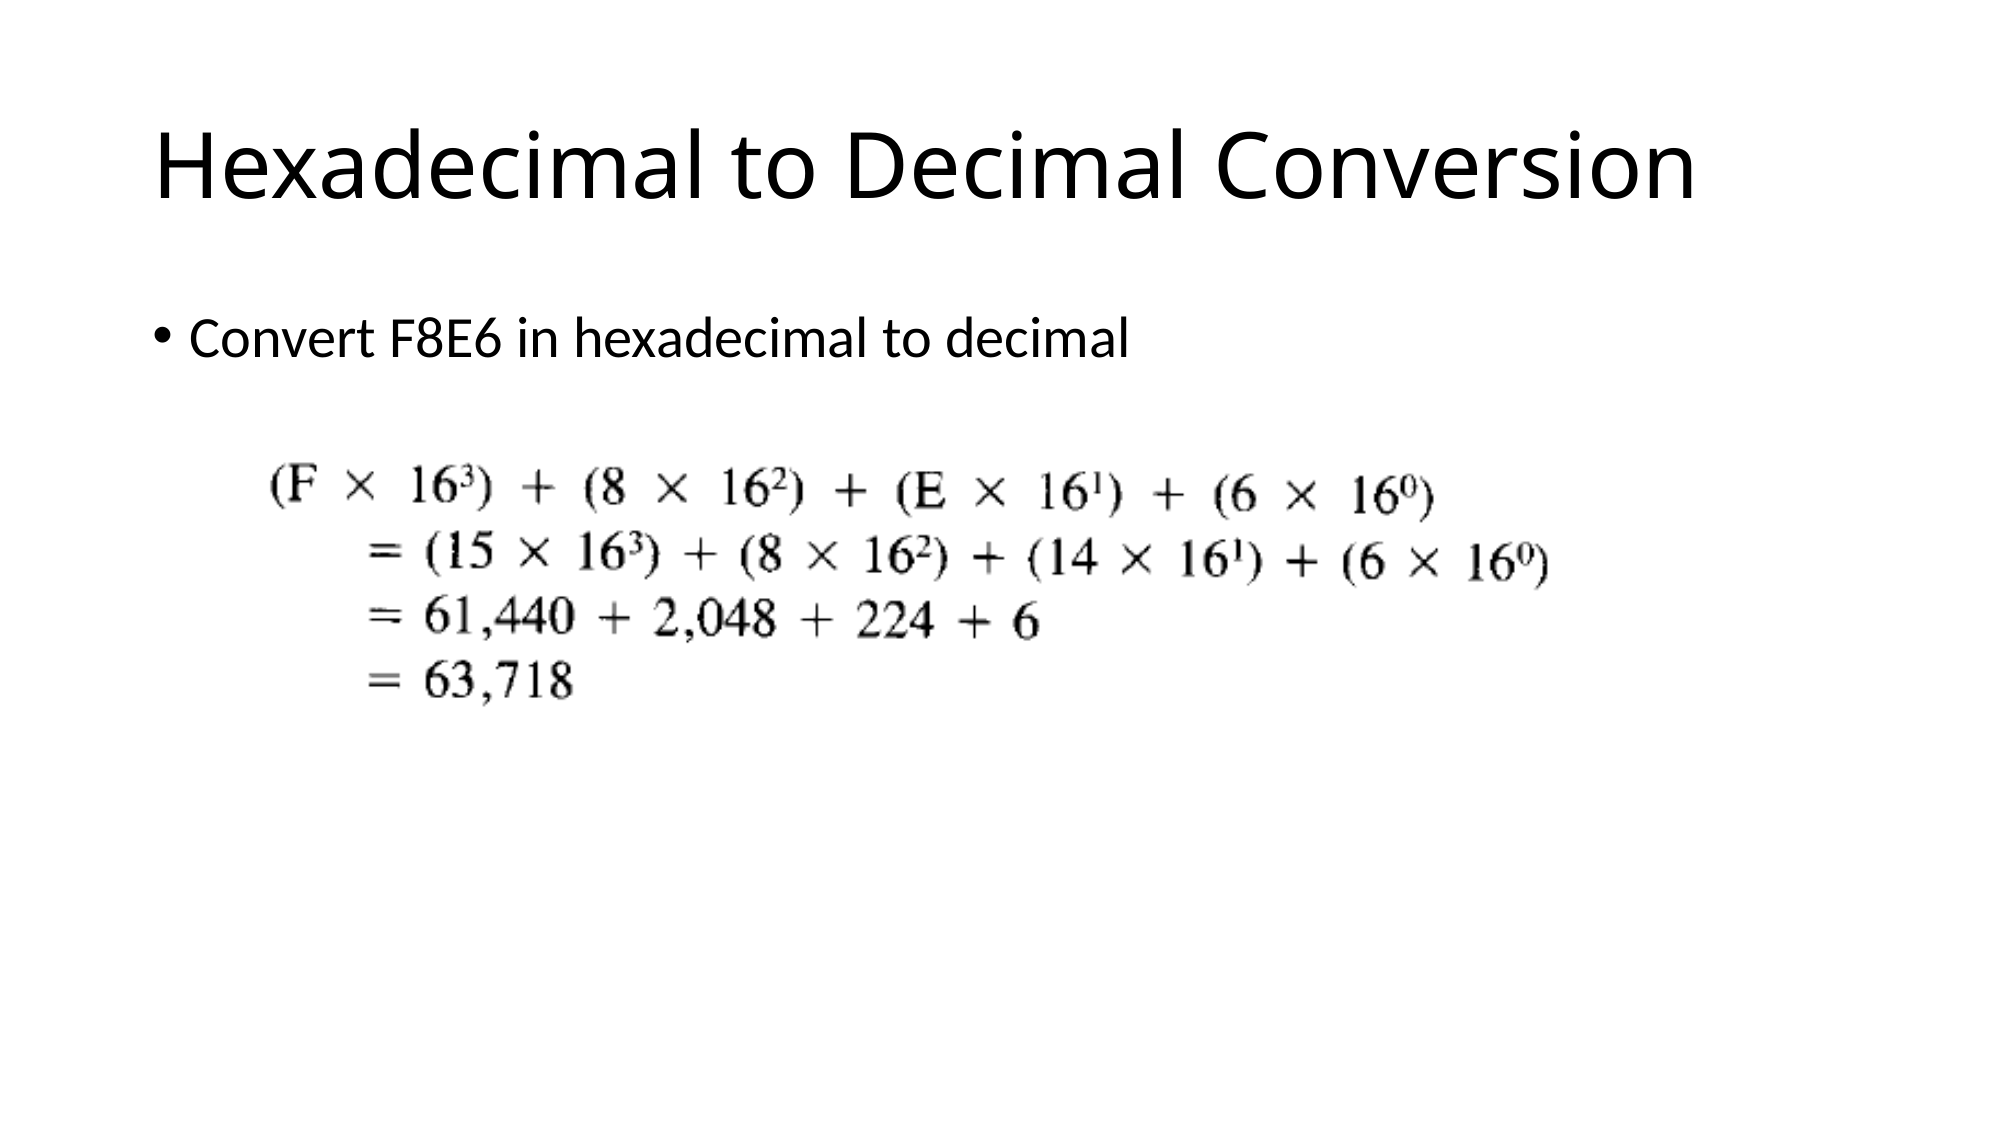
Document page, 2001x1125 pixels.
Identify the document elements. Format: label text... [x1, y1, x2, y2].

picture [247, 413, 1574, 755]
title Hexadecimal to Decimal Conversion [137, 59, 1863, 278]
list Convert F8E6 in hexadecimal to decimal [137, 299, 1863, 1014]
